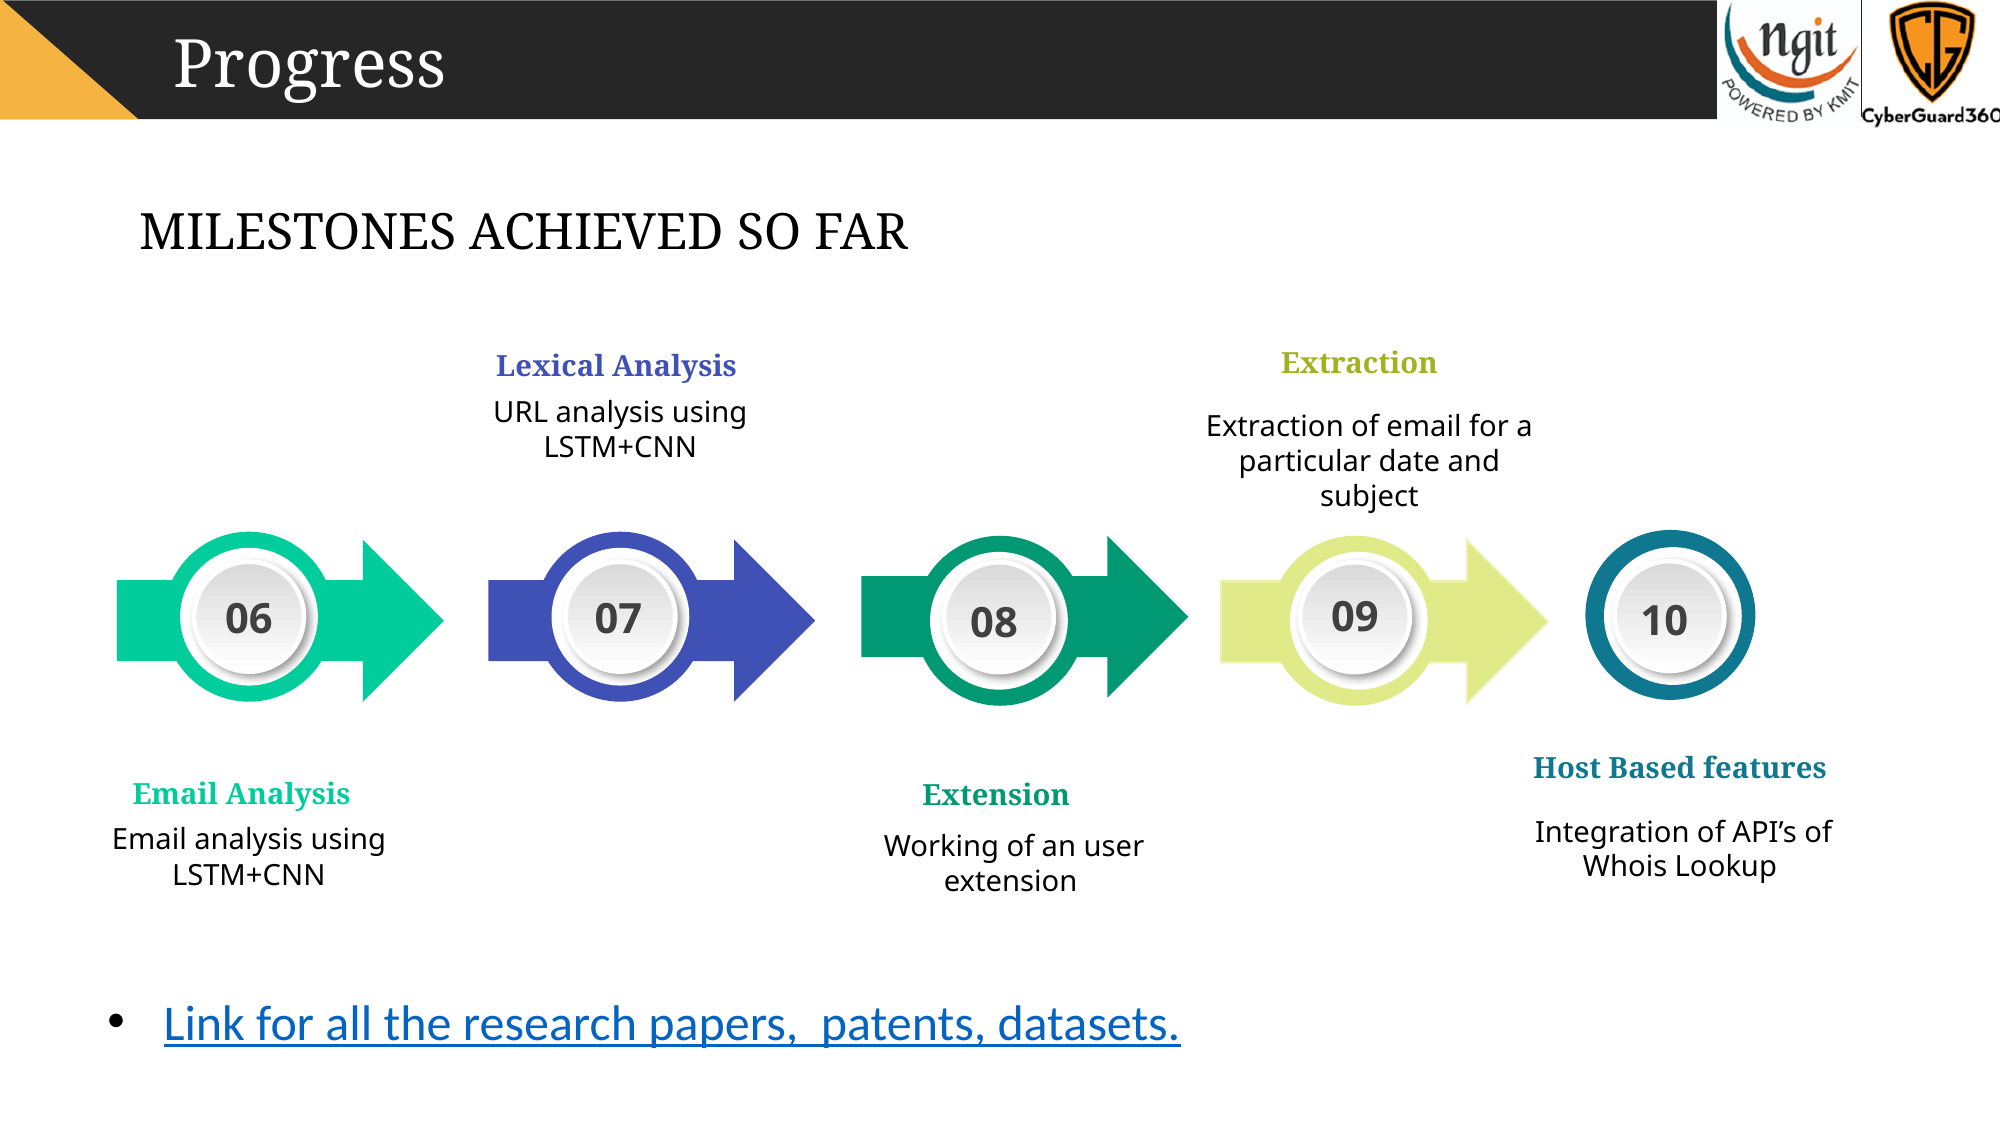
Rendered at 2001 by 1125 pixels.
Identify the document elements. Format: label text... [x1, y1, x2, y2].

picture [1717, 0, 2000, 129]
text_box [0, 0, 141, 121]
text_box Host Based features [1804, 741, 1863, 792]
text_box Link for all the research papers, patents, datasets. [92, 983, 1196, 1058]
text_box Progress [158, 13, 1717, 108]
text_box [70, 340, 1804, 906]
text_box MILESTONES ACHIEVED SO FAR [124, 191, 924, 267]
text_box Integration of API’s of Whois Lookup [1804, 805, 1863, 891]
text_box [5, 0, 1717, 120]
